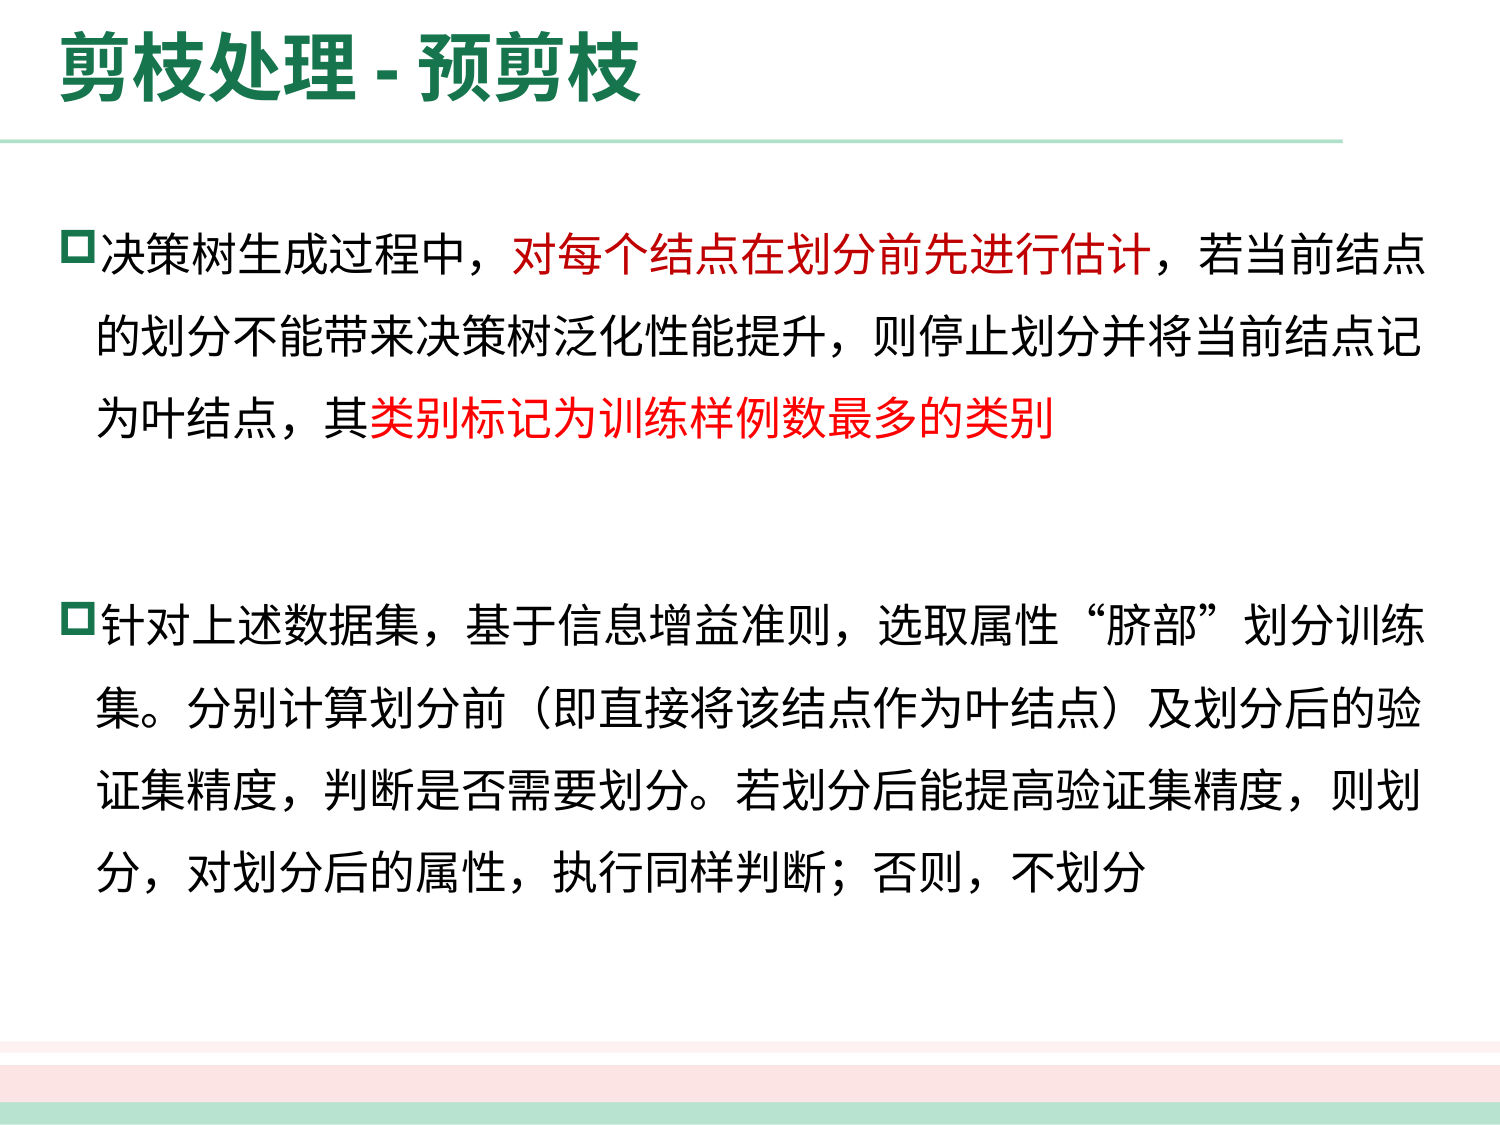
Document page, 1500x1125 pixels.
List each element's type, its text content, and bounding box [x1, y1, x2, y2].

list 决策树生成过程中，对每个结点在划分前先进行估计，若当前结点的划分不能带来决策树泛化性能提升，则停止划分并将当前结点记为叶结点，其类别标记为训练样例数最多的类别 针对上述数据集，基于信息增益准则，选取属性“脐部”划分训练集。分别计算划分前（即直接将该结点作为叶结点）及划分后的验证集精度，判断是否需要划分。若划分后能提高验证集精度，则划分，对划分后的属性，执行同样判断；否则，不划分 [42, 190, 1457, 999]
title 剪枝处理-预剪枝 [42, 7, 1337, 135]
picture [0, 0, 1500, 1125]
